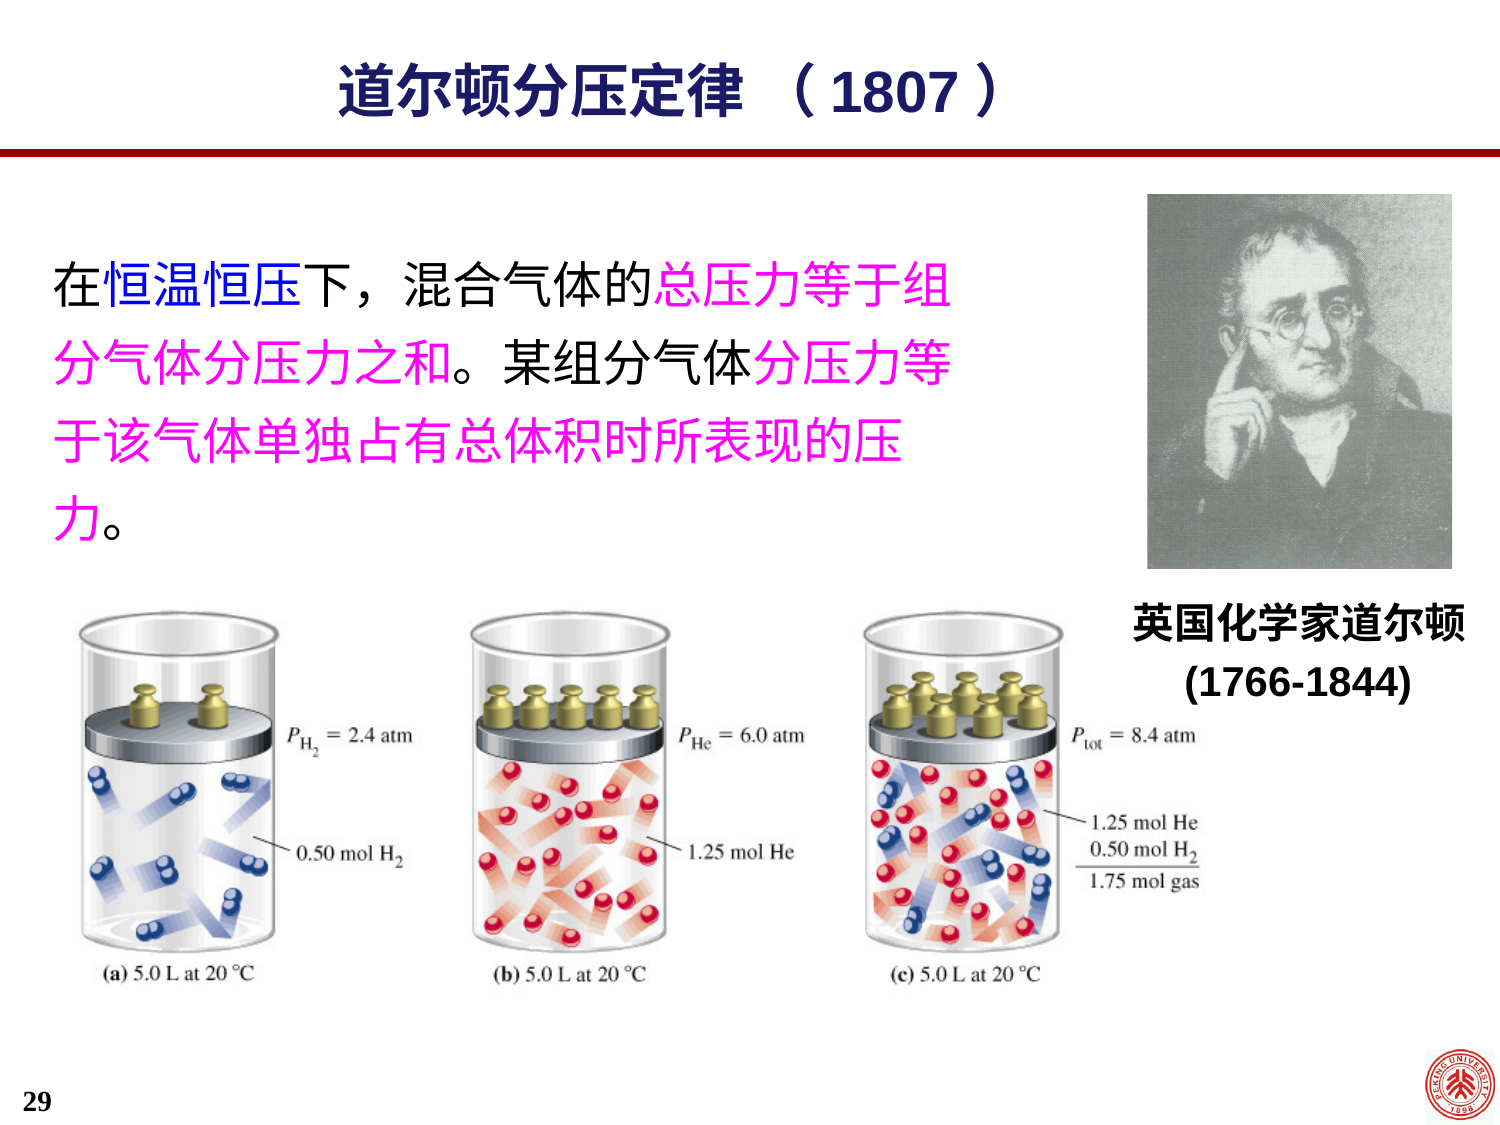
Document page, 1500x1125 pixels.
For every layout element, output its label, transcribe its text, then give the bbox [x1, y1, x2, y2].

text_box 在恒温恒压下，混合气体的总压力等于组分气体分压力之和。某组分气体分压力等于该气体单独占有总体积时所表现的压力。 [38, 228, 1007, 555]
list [71, 587, 1206, 1004]
text_box 道尔顿分压定律 （1807） [307, 47, 1076, 132]
picture [1425, 1049, 1495, 1125]
footer 29 [0, 1074, 76, 1113]
text_box 英国化学家道尔顿 (1766-1844) [1209, 589, 1482, 715]
picture [1147, 193, 1453, 569]
text_box [0, 149, 1500, 157]
